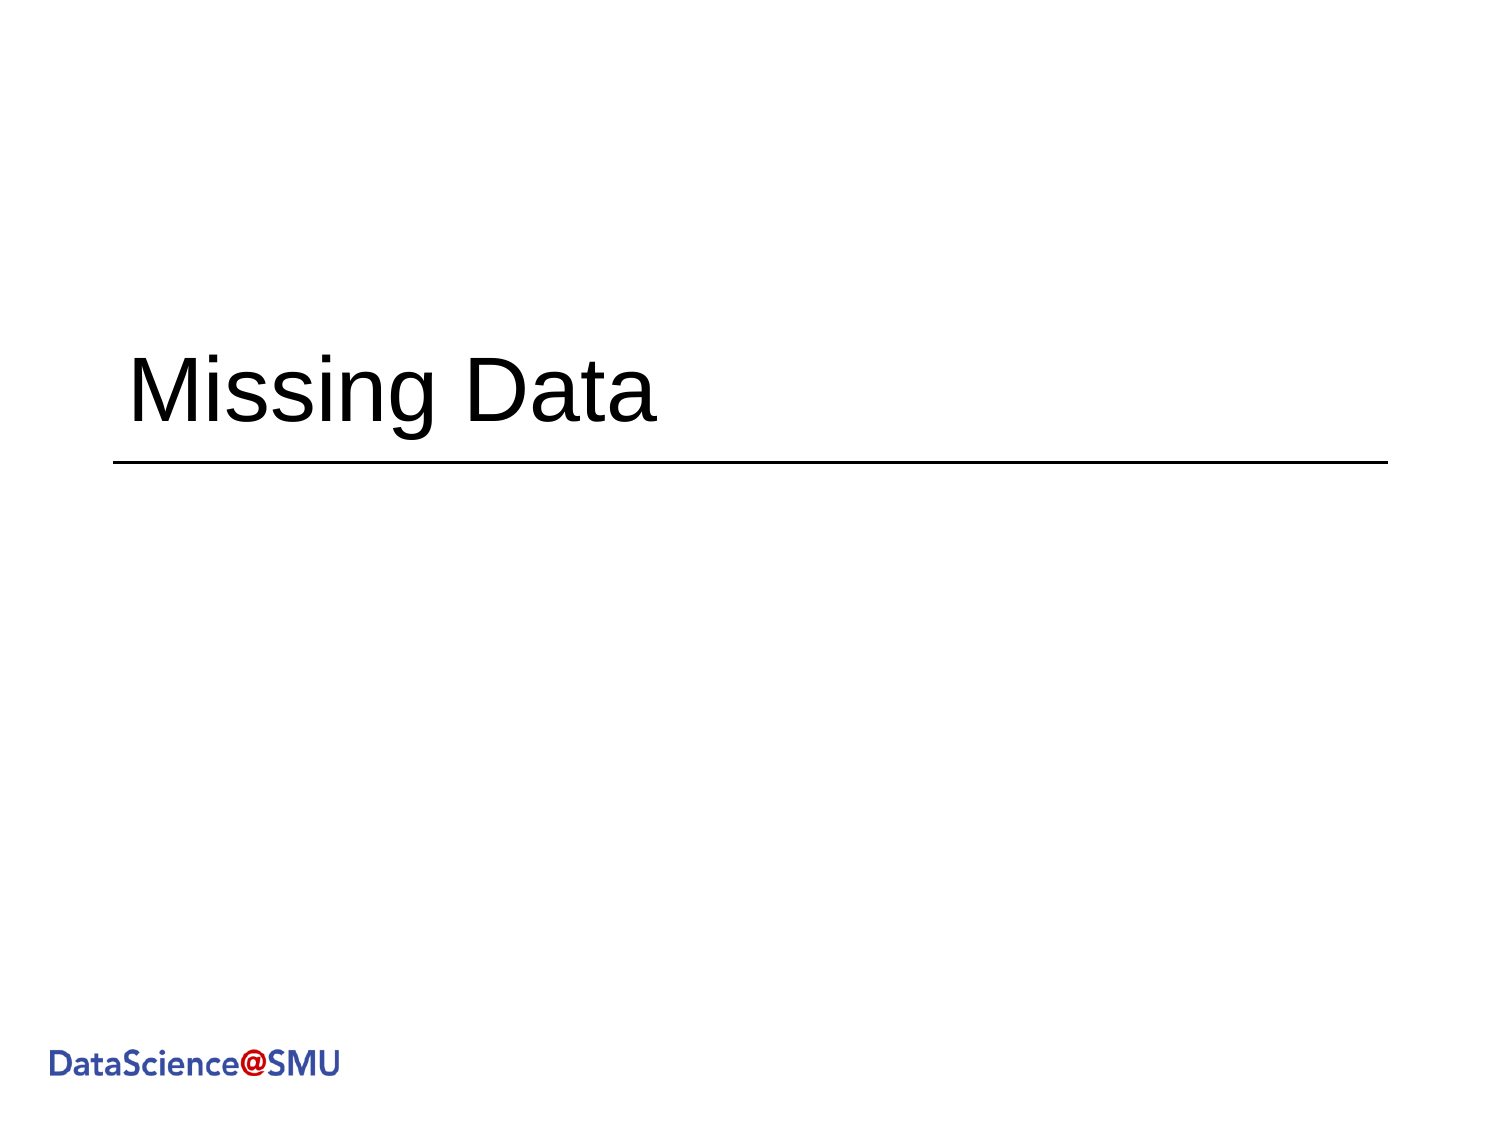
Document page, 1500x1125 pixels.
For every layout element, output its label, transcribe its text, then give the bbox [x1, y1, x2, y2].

picture [50, 1049, 339, 1076]
title Missing Data [112, 299, 1388, 448]
